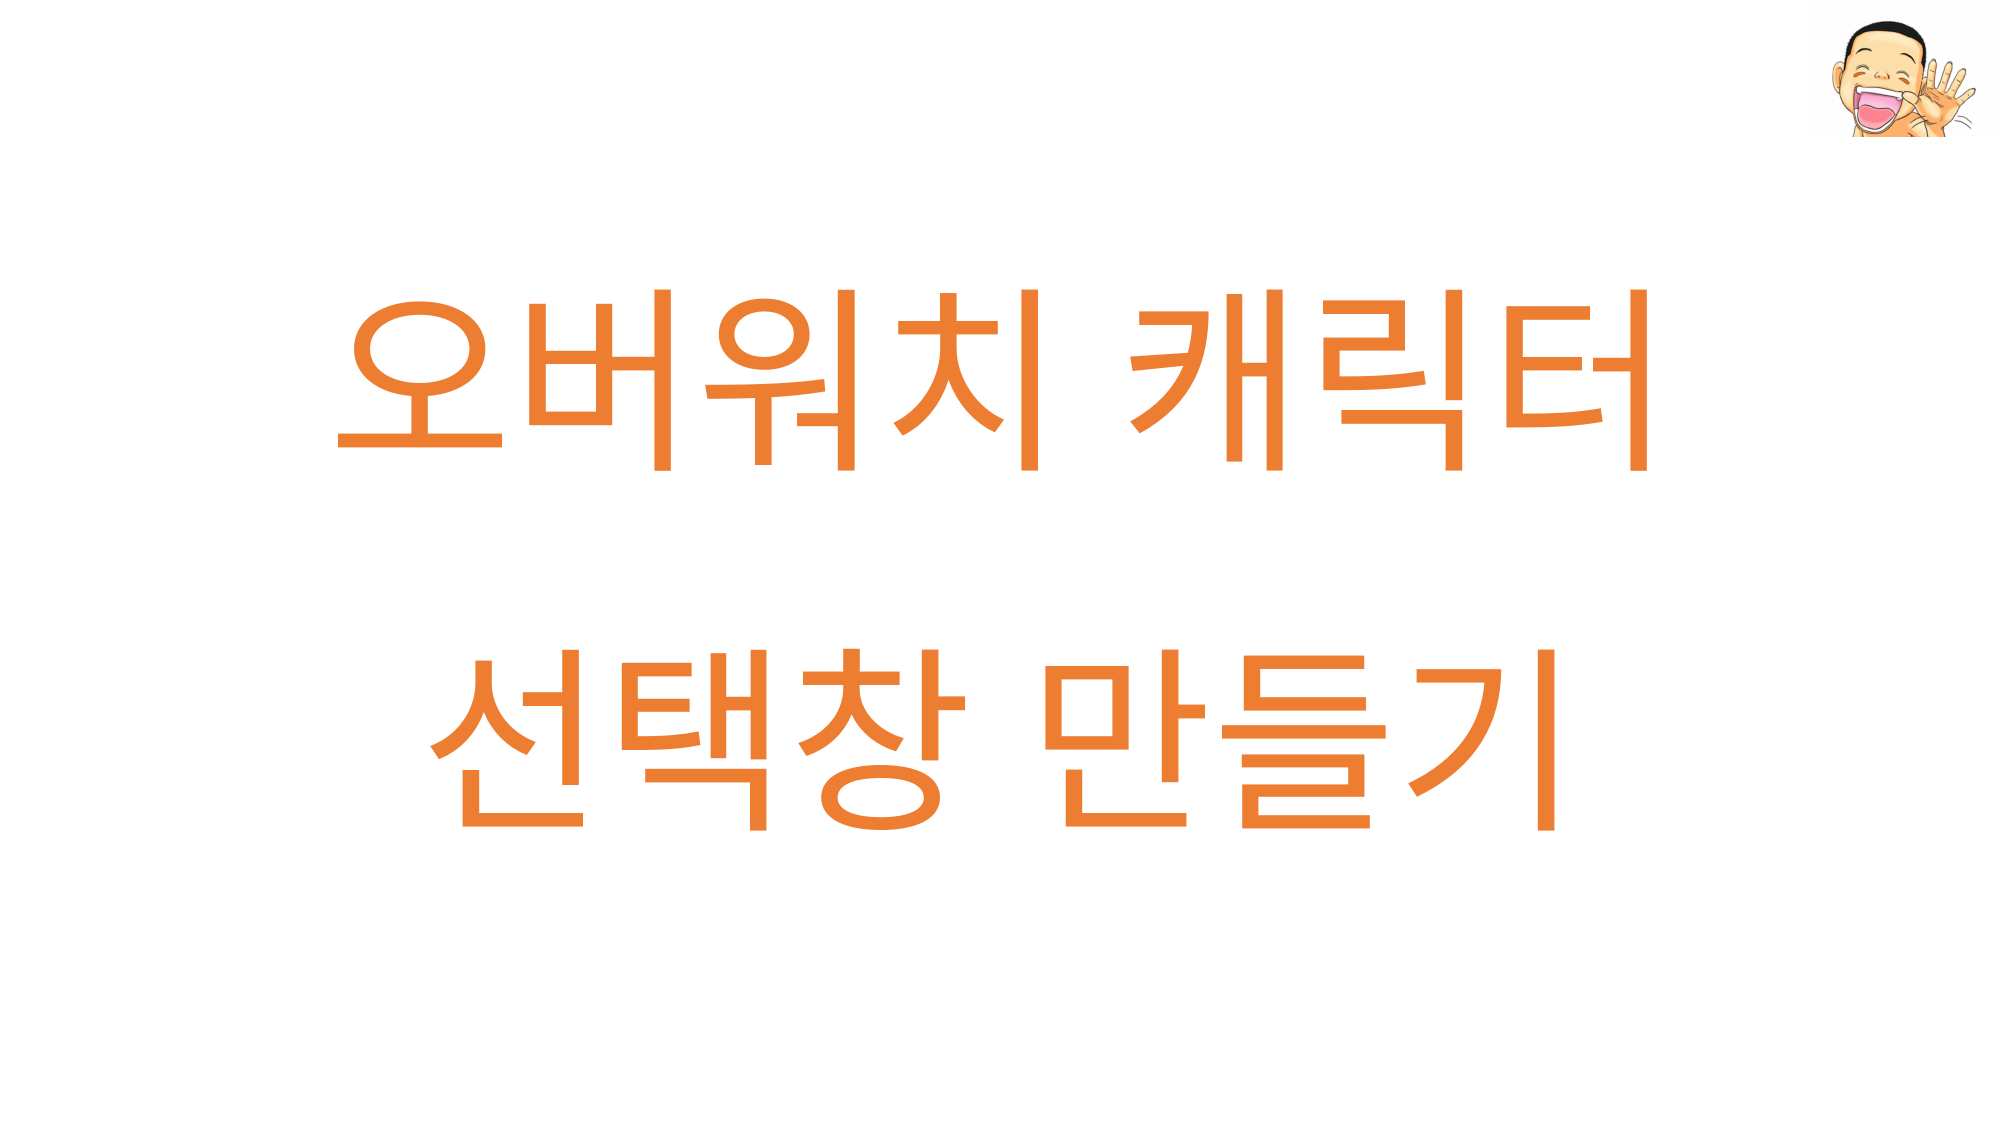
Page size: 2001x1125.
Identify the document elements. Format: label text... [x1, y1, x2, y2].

picture [1808, 0, 2000, 128]
text_box 오버워치 캐릭터 선택창 만들기 [0, 128, 2000, 864]
